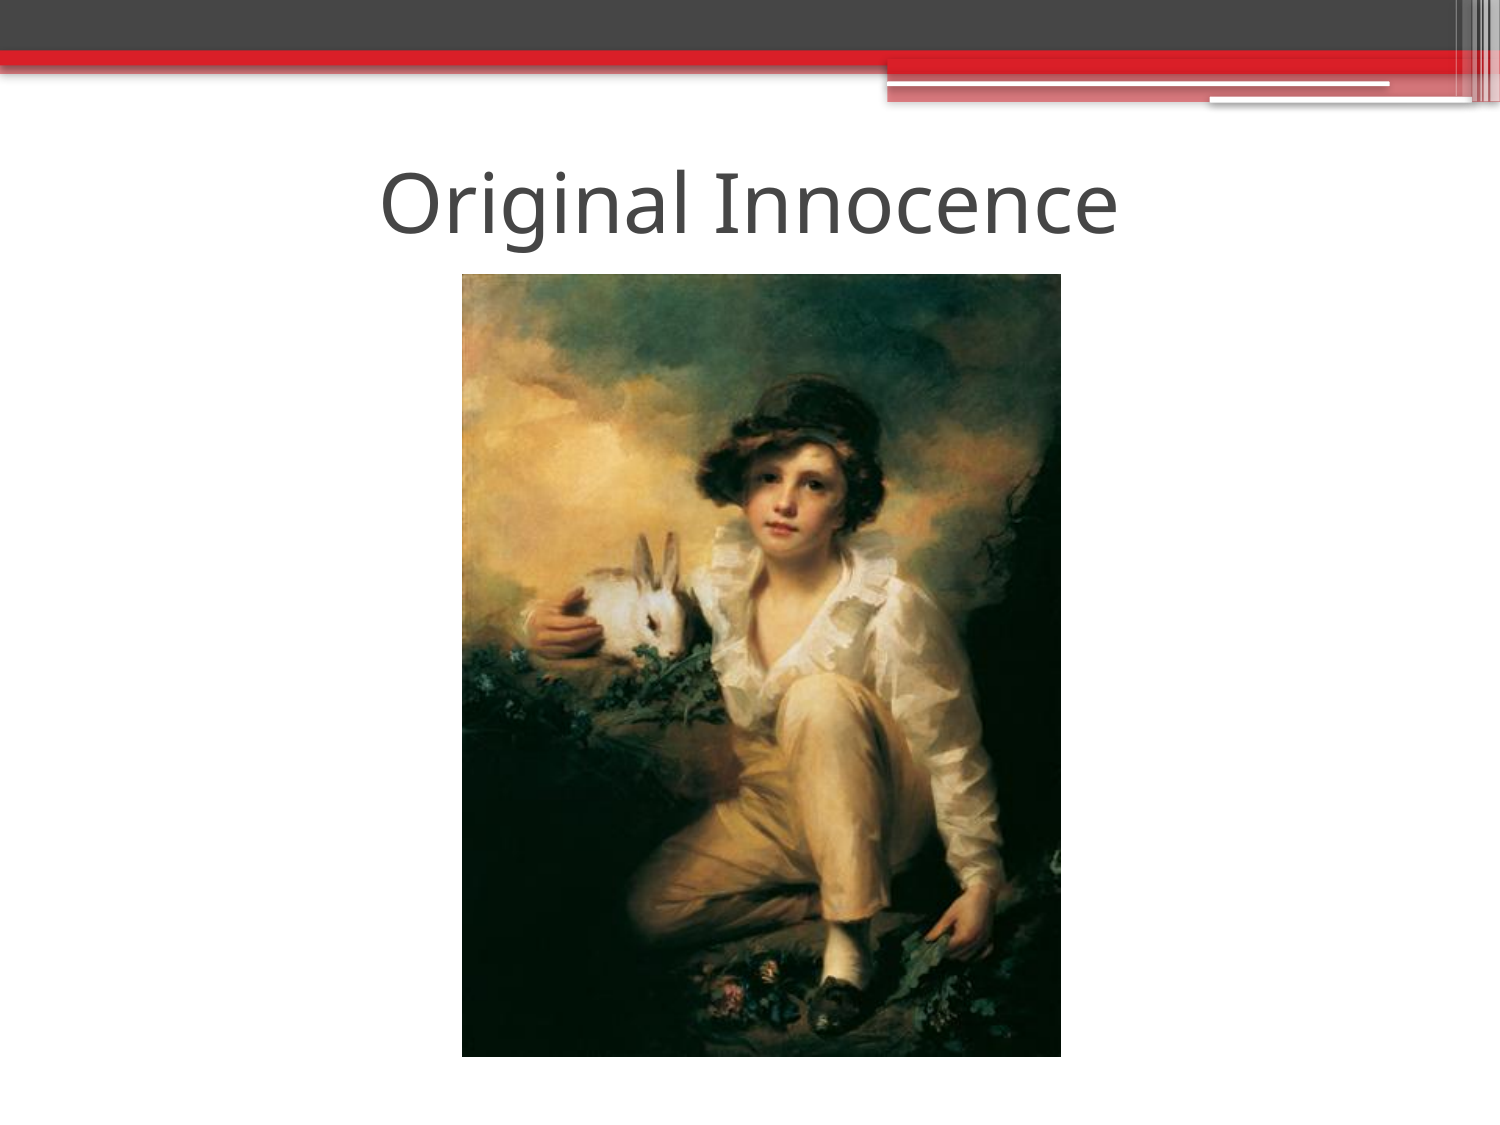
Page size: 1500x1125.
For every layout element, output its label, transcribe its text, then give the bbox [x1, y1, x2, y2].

picture [462, 274, 1062, 1057]
title Original Innocence [74, 112, 1426, 288]
